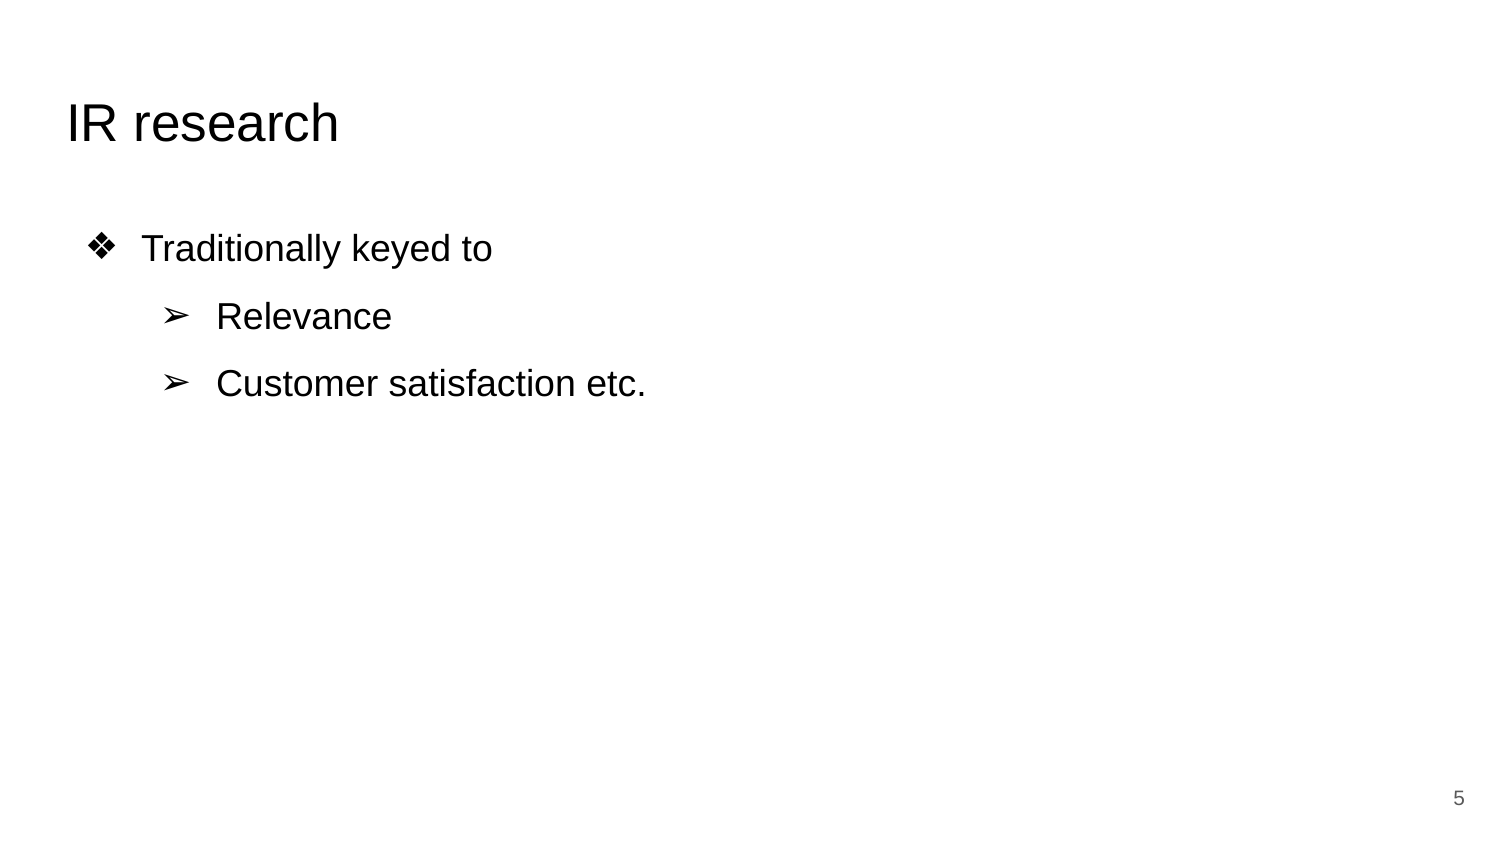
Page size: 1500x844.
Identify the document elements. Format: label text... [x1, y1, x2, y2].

title IR research [51, 72, 1449, 167]
slide_number ‹#› [1389, 764, 1480, 830]
list Traditionally keyed to Relevance Customer satisfaction etc. [51, 186, 1449, 748]
